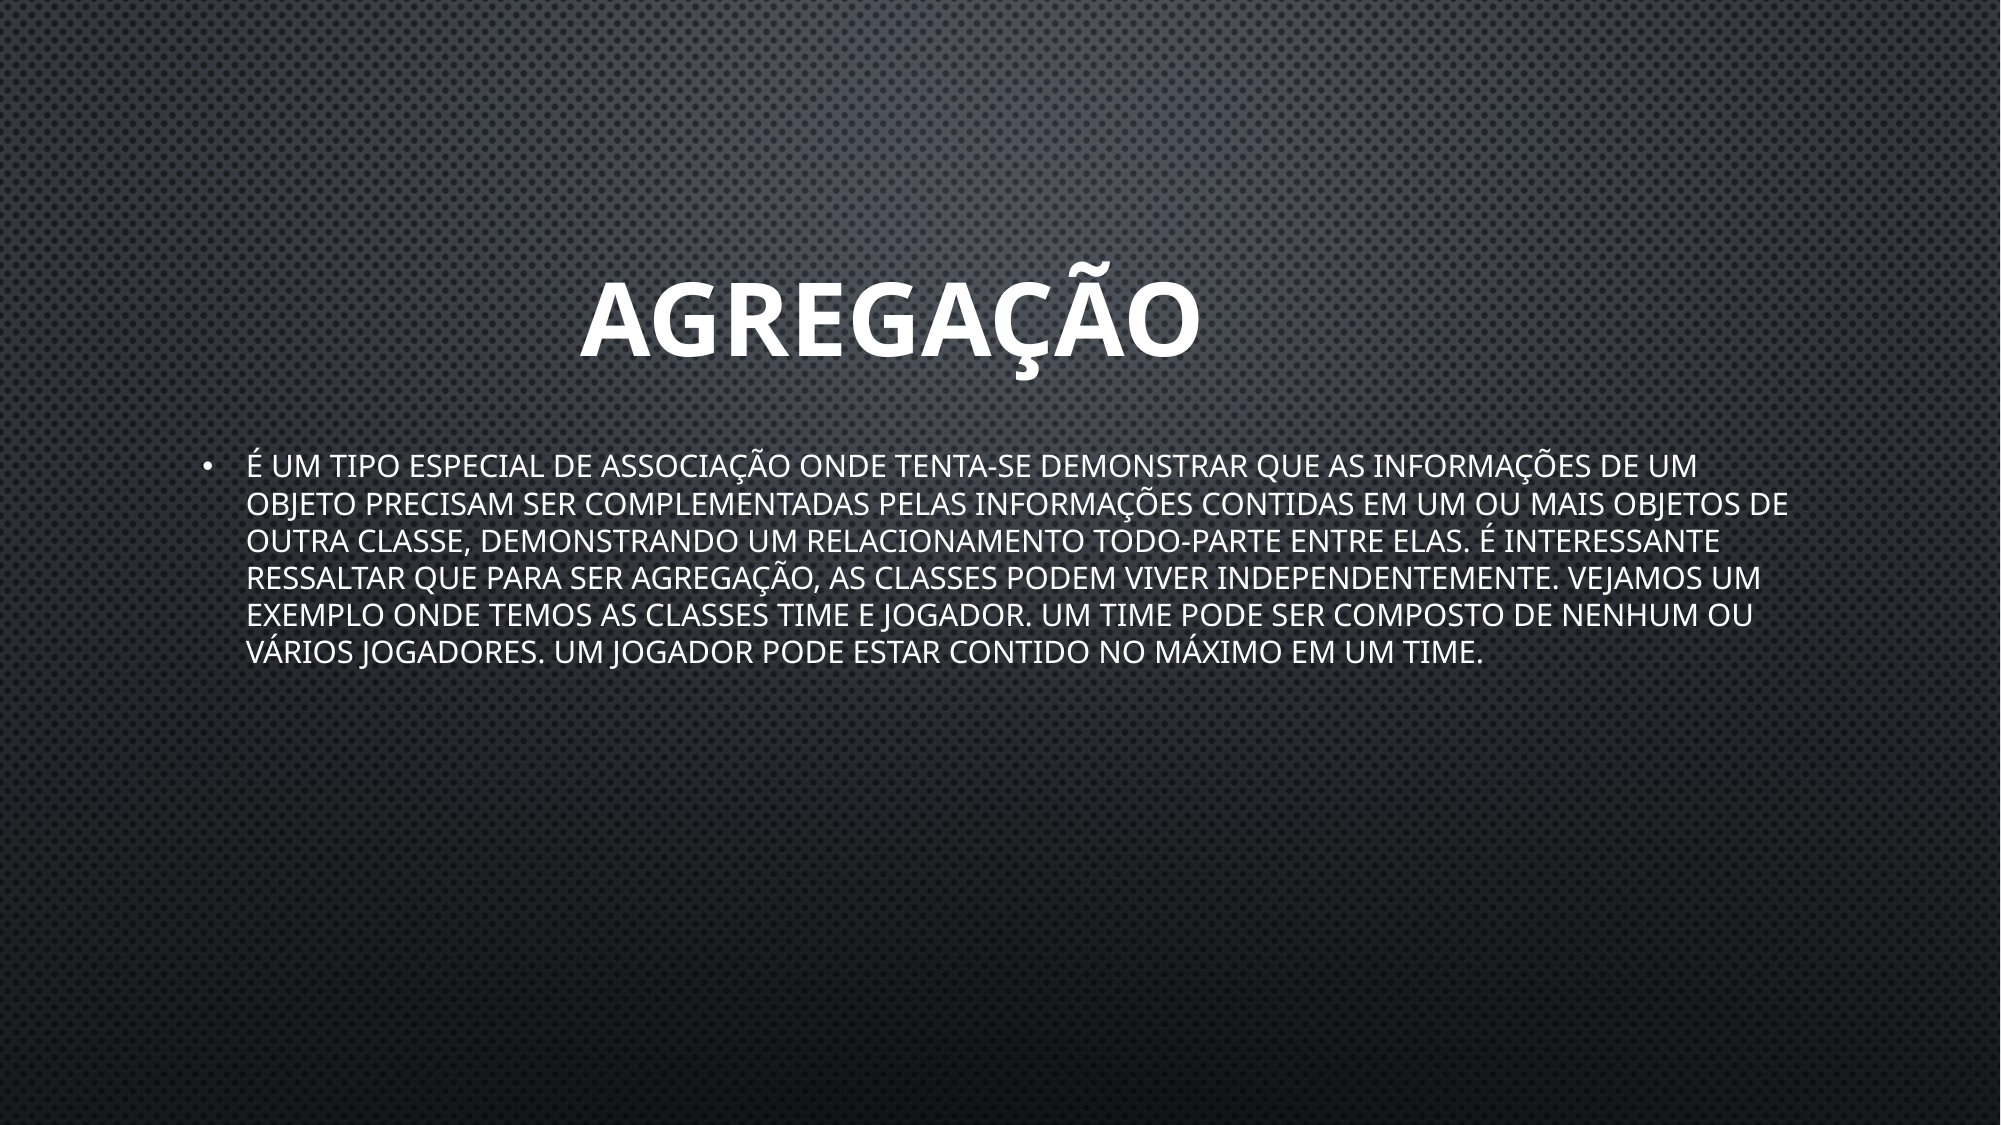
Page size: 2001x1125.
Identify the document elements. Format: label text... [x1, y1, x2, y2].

list É um tipo especial de associação onde tenta-se demonstrar que as informações de um objeto precisam ser complementadas pelas informações contidas em um ou mais objetos de outra classe, demonstrando um relacionamento todo-parte entre elas. É interessante ressaltar que para ser agregação, as classes podem viver independentemente. Vejamos um exemplo onde temos as classes Time e Jogador. Um time pode ser composto de nenhum ou vários jogadores. Um jogador pode estar contido no máximo em um time. [187, 437, 1813, 679]
title Agregação [187, 245, 1813, 385]
